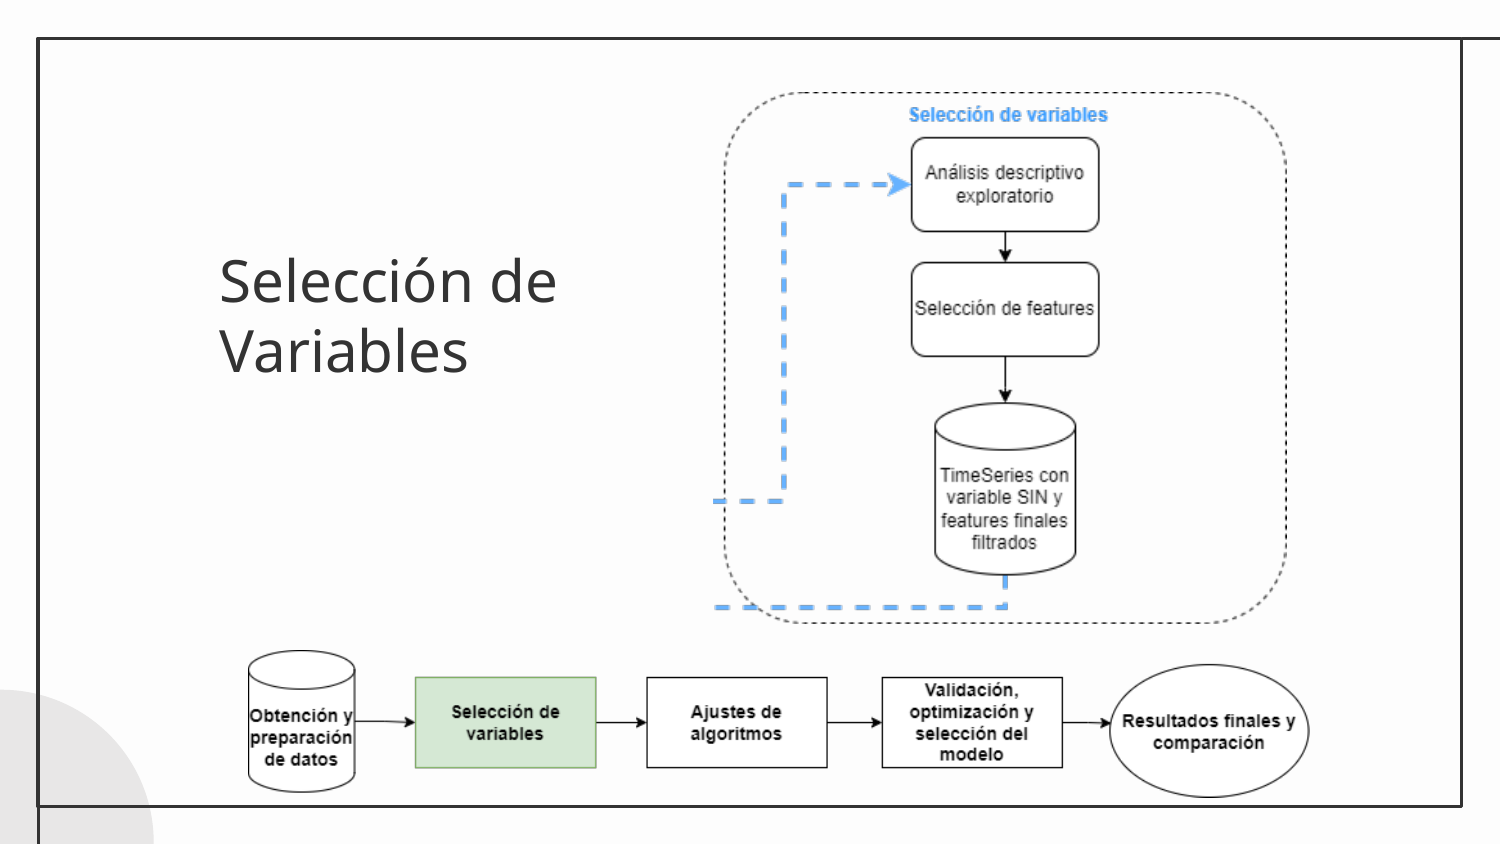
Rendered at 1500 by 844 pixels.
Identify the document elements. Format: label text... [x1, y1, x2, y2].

picture [712, 81, 1296, 624]
picture [248, 649, 1310, 798]
title Selección de Variables [204, 228, 599, 477]
